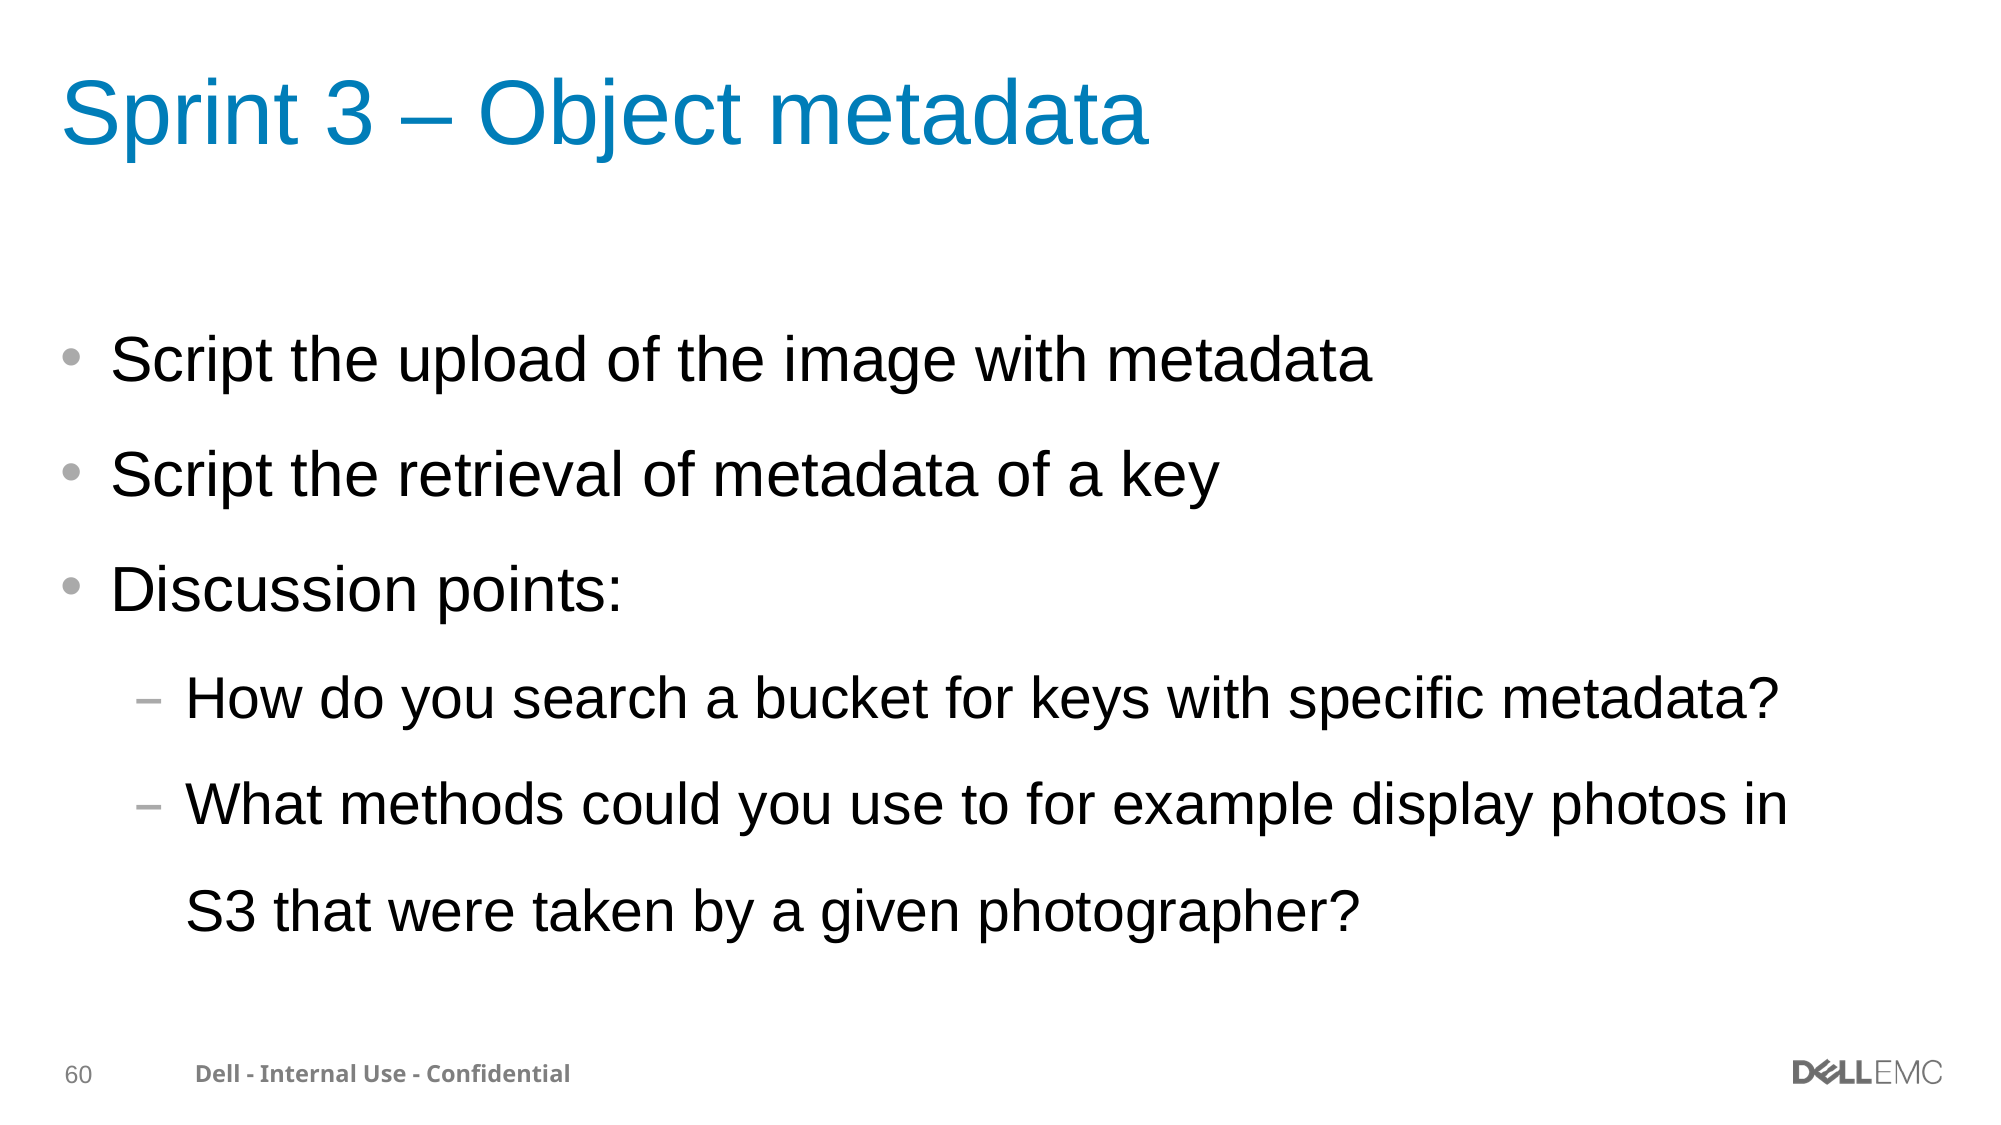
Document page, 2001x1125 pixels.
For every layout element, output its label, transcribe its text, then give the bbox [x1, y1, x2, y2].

picture [1793, 1058, 1942, 1085]
title Sprint 3 – Object metadata [60, 57, 1800, 198]
list Script the upload of the image with metadata Script the retrieval of metadata of a key Discussion points: How do you search a bucket for keys with specific metadata? What methods could you use to for example display photos in S3 that were taken by a given photographer? [60, 279, 1800, 980]
